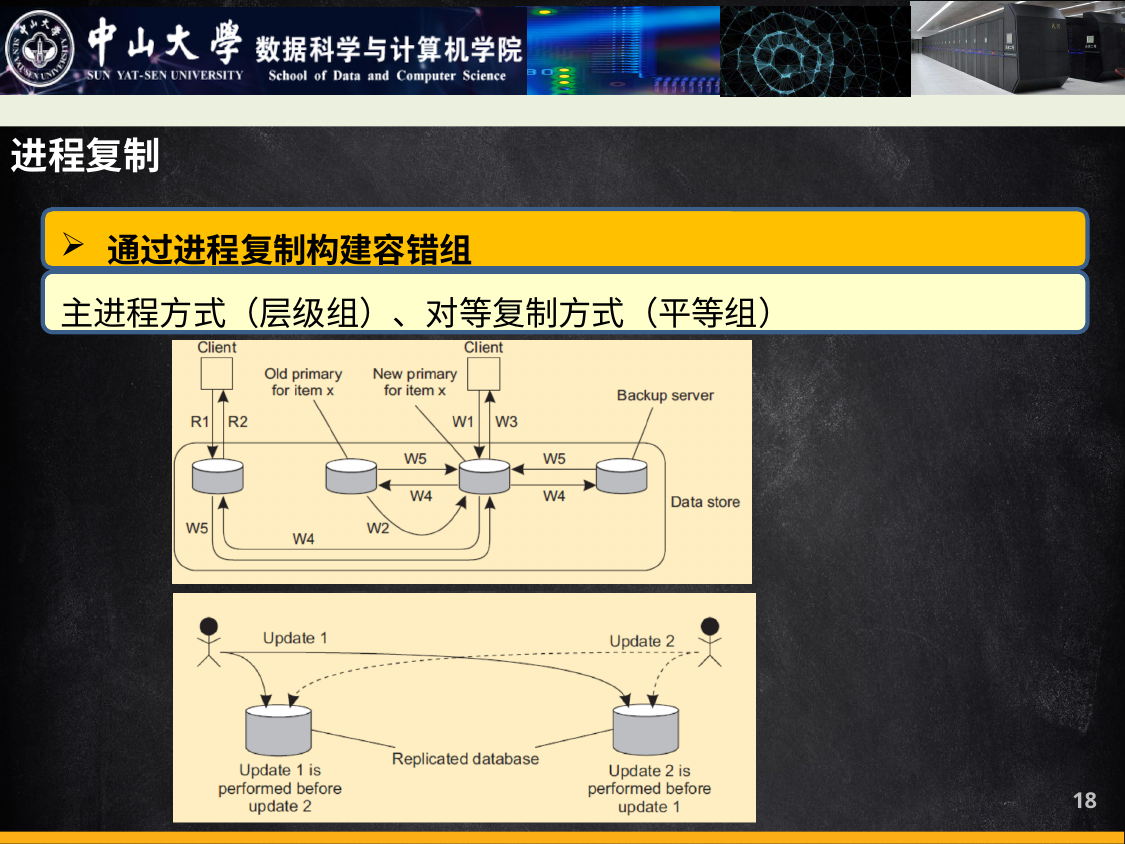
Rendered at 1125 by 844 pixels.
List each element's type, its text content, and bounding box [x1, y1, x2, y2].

text_box 进程复制 [0, 124, 858, 185]
text_box 通过进程复制构建容错组 [40, 207, 1090, 270]
picture [0, 127, 1125, 831]
picture [0, 0, 1125, 97]
text_box 主进程方式（层级组）、对等复制方式（平等组） [40, 269, 1090, 335]
